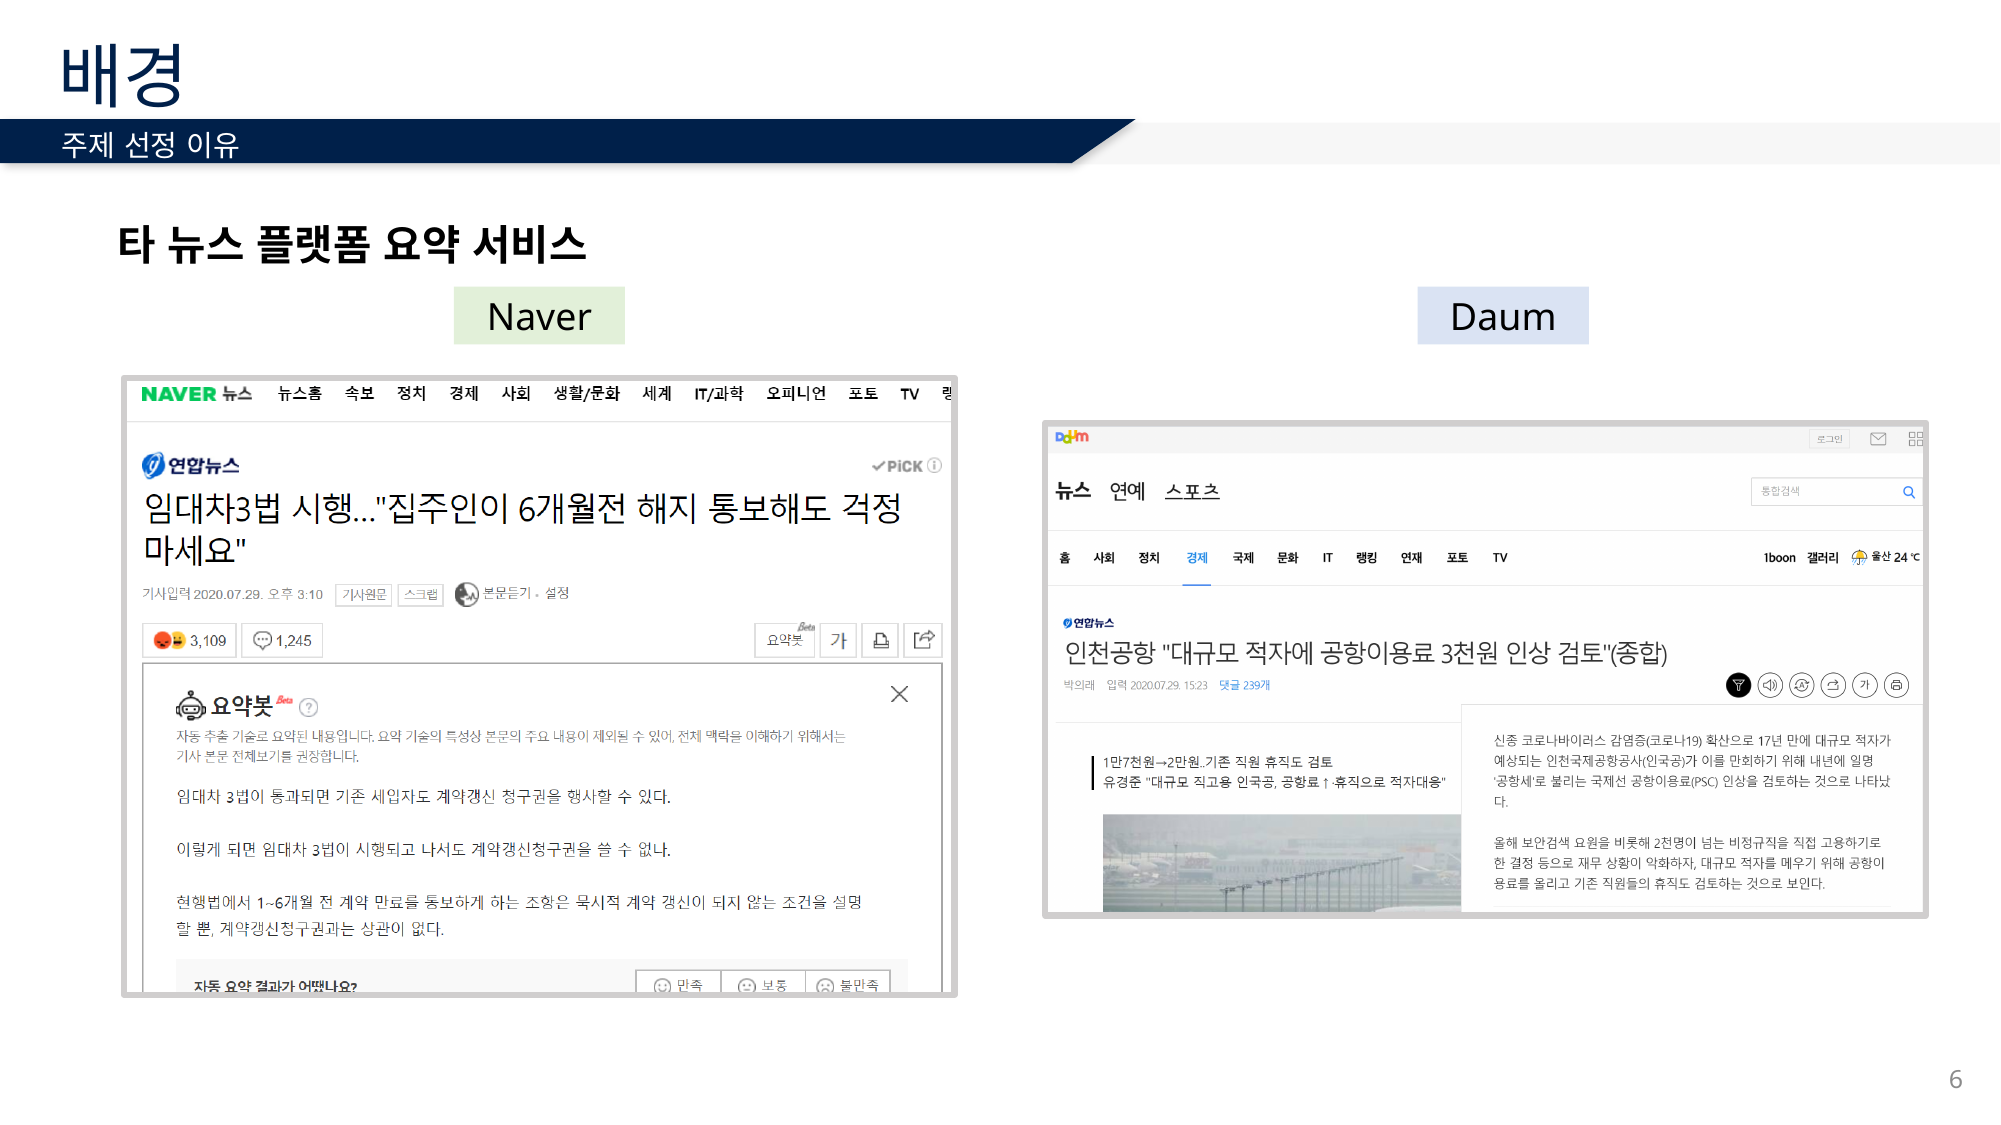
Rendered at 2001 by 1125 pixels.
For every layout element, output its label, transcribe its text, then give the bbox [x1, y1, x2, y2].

picture [127, 380, 952, 992]
text_box 주제 선정 이유 [47, 119, 540, 170]
slide_number 6 [1884, 1050, 1978, 1111]
text_box Naver [453, 286, 626, 345]
title 배경 [44, 34, 1053, 126]
text_box Daum [1417, 286, 1590, 345]
picture [1048, 425, 1923, 913]
text_box 타 뉴스 플랫폼 요약 서비스 [102, 186, 926, 276]
